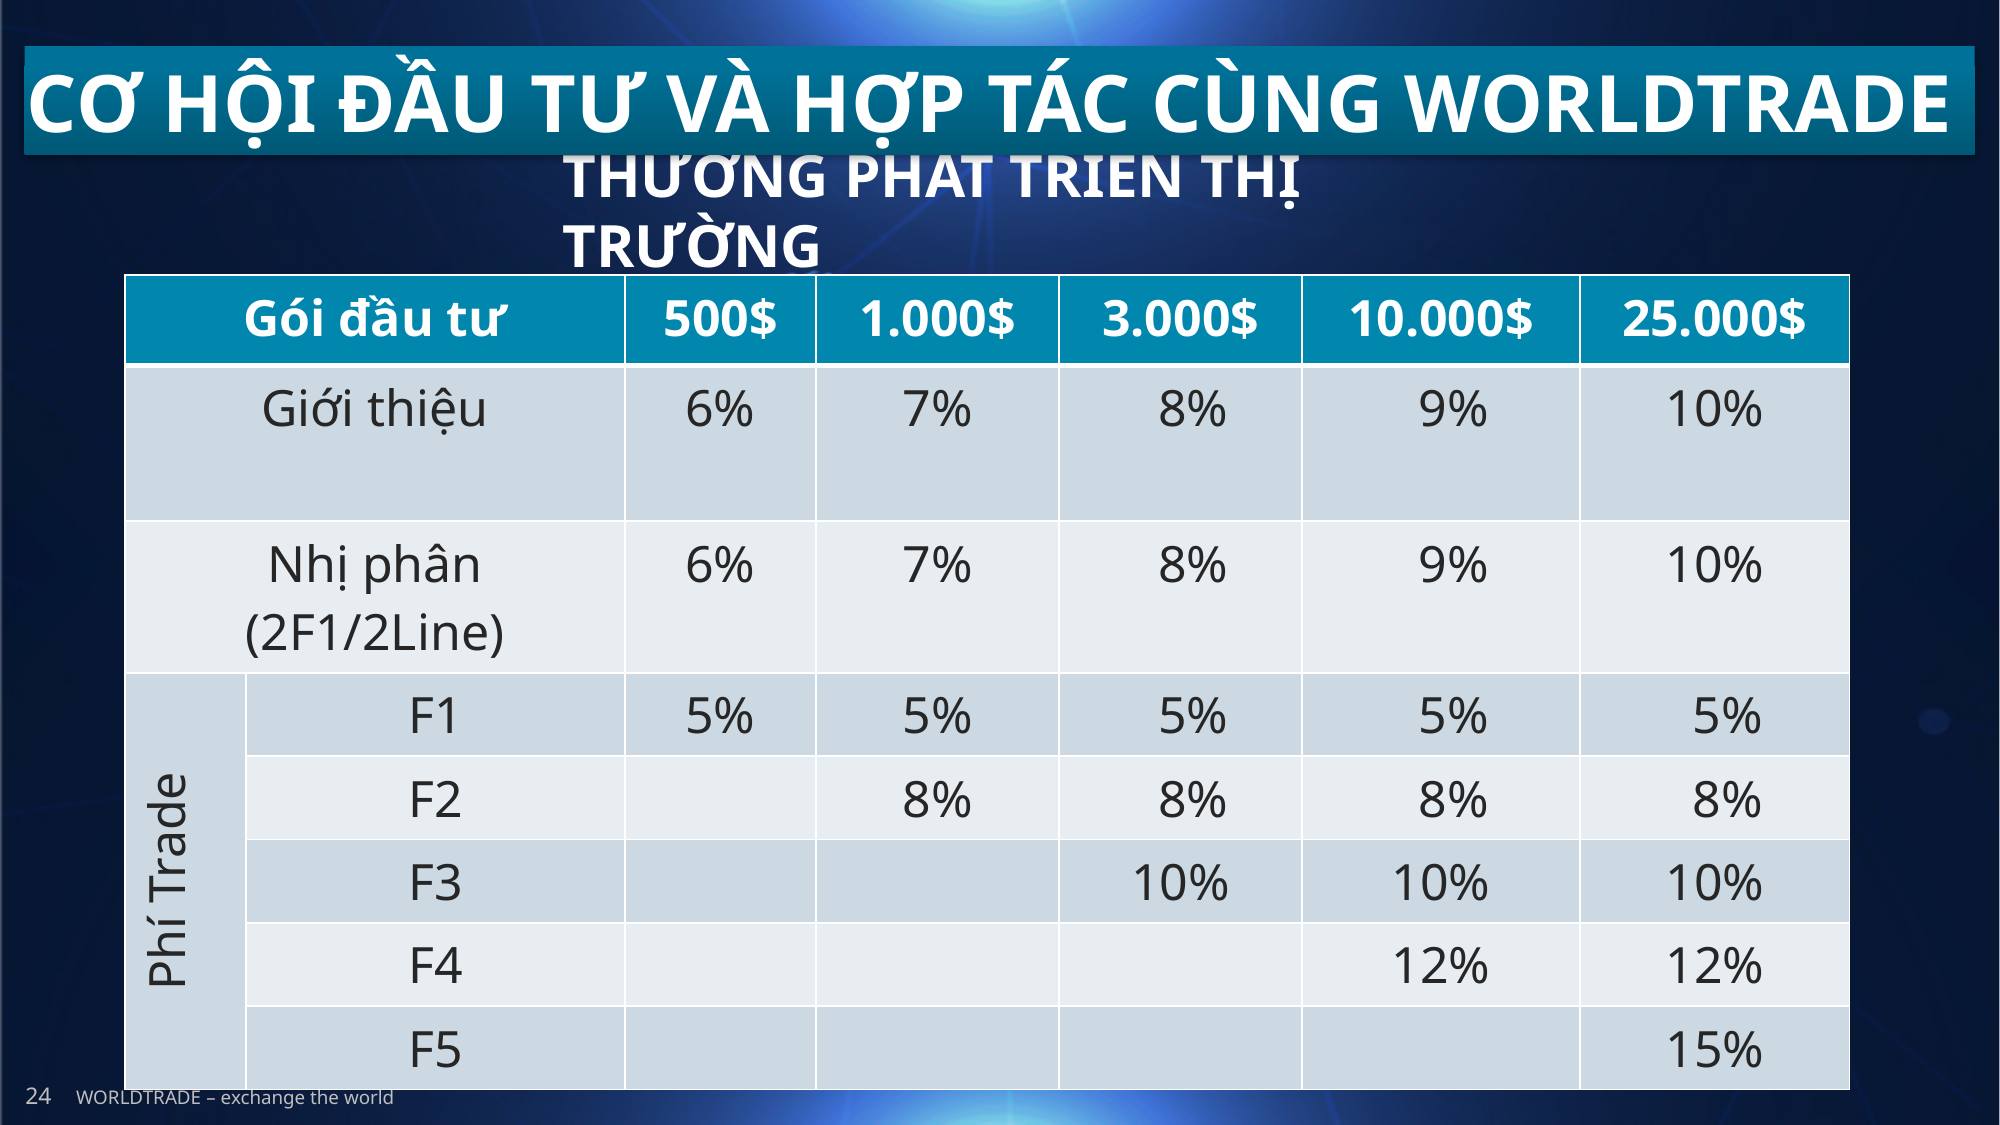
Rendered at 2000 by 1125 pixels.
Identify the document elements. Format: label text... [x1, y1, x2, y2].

table_cell 9% [1303, 368, 1579, 520]
table_cell 15% [1581, 1007, 1849, 1089]
table_header 3.000$ [1060, 276, 1301, 363]
table_cell 8% [1060, 368, 1301, 520]
table_cell 8% [1060, 522, 1301, 672]
table_cell Nhị phân (2F1/2Line) [126, 522, 624, 672]
table_cell F2 [247, 757, 624, 839]
table_cell 6% [626, 522, 815, 672]
table_cell [626, 757, 815, 839]
table_cell F1 [247, 674, 624, 755]
table_cell F5 [247, 1007, 624, 1089]
table_cell 5% [1303, 674, 1579, 755]
table_cell [817, 1007, 1058, 1089]
picture [0, 0, 2000, 1125]
table_cell 12% [1581, 924, 1849, 1005]
table_header 25.000$ [1581, 276, 1849, 363]
table_cell [626, 1007, 815, 1089]
table_cell [626, 840, 815, 922]
table_header Gói đầu tư [126, 276, 624, 363]
table_cell 5% [1060, 674, 1301, 755]
table_cell 7% [817, 368, 1058, 520]
table_cell 10% [1581, 368, 1849, 520]
table_cell 10% [1060, 840, 1301, 922]
table_cell [817, 924, 1058, 1005]
table_header 500$ [626, 276, 815, 363]
table_cell [1303, 1007, 1579, 1089]
table_cell 9% [1303, 522, 1579, 672]
table_cell F3 [247, 840, 624, 922]
table_cell 10% [1303, 840, 1579, 922]
table_cell 8% [1060, 757, 1301, 839]
table_cell 5% [817, 674, 1058, 755]
table_cell [817, 840, 1058, 922]
table_cell 8% [1581, 757, 1849, 839]
table_cell 12% [1303, 924, 1579, 1005]
table_cell [1060, 924, 1301, 1005]
table_cell 7% [817, 522, 1058, 672]
table_cell [626, 924, 815, 1005]
table_cell 10% [1581, 522, 1849, 672]
title THƯỞNG PHÁT TRIỂN THỊ TRƯỜNG [562, 165, 1563, 263]
table_cell 6% [626, 368, 815, 520]
table_cell [1060, 1007, 1301, 1089]
text_box CƠ HỘI ĐẦU TƯ VÀ HỢP TÁC CÙNG WORLDTRADE [24, 46, 1975, 155]
table_cell 5% [1581, 674, 1849, 755]
table_cell Giới thiệu [126, 368, 624, 520]
table_cell 10% [1581, 840, 1849, 922]
table_cell 8% [1303, 757, 1579, 839]
table_cell F4 [247, 924, 624, 1005]
table_cell Phí Trade [126, 674, 245, 1089]
table_cell 8% [817, 757, 1058, 839]
table_cell 5% [626, 674, 815, 755]
table_header 10.000$ [1303, 276, 1579, 363]
table_header 1.000$ [817, 276, 1058, 363]
